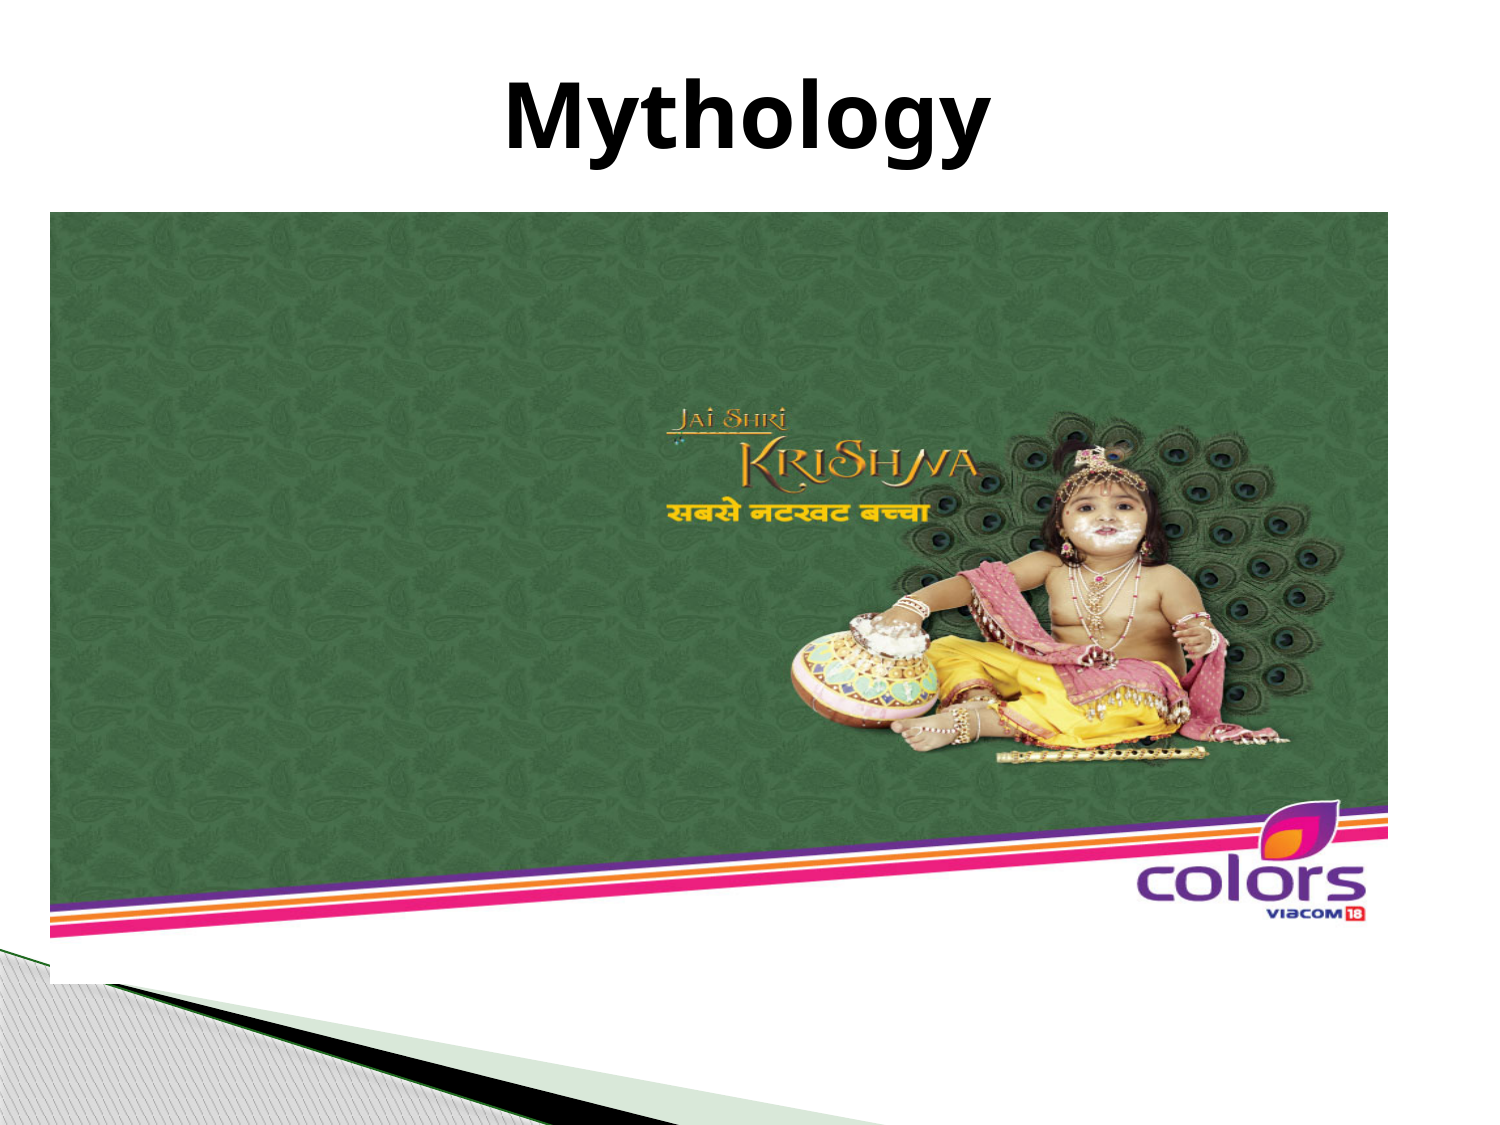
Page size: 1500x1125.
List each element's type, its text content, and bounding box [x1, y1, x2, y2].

list Mythology [62, 50, 1413, 1055]
picture [49, 212, 1388, 985]
